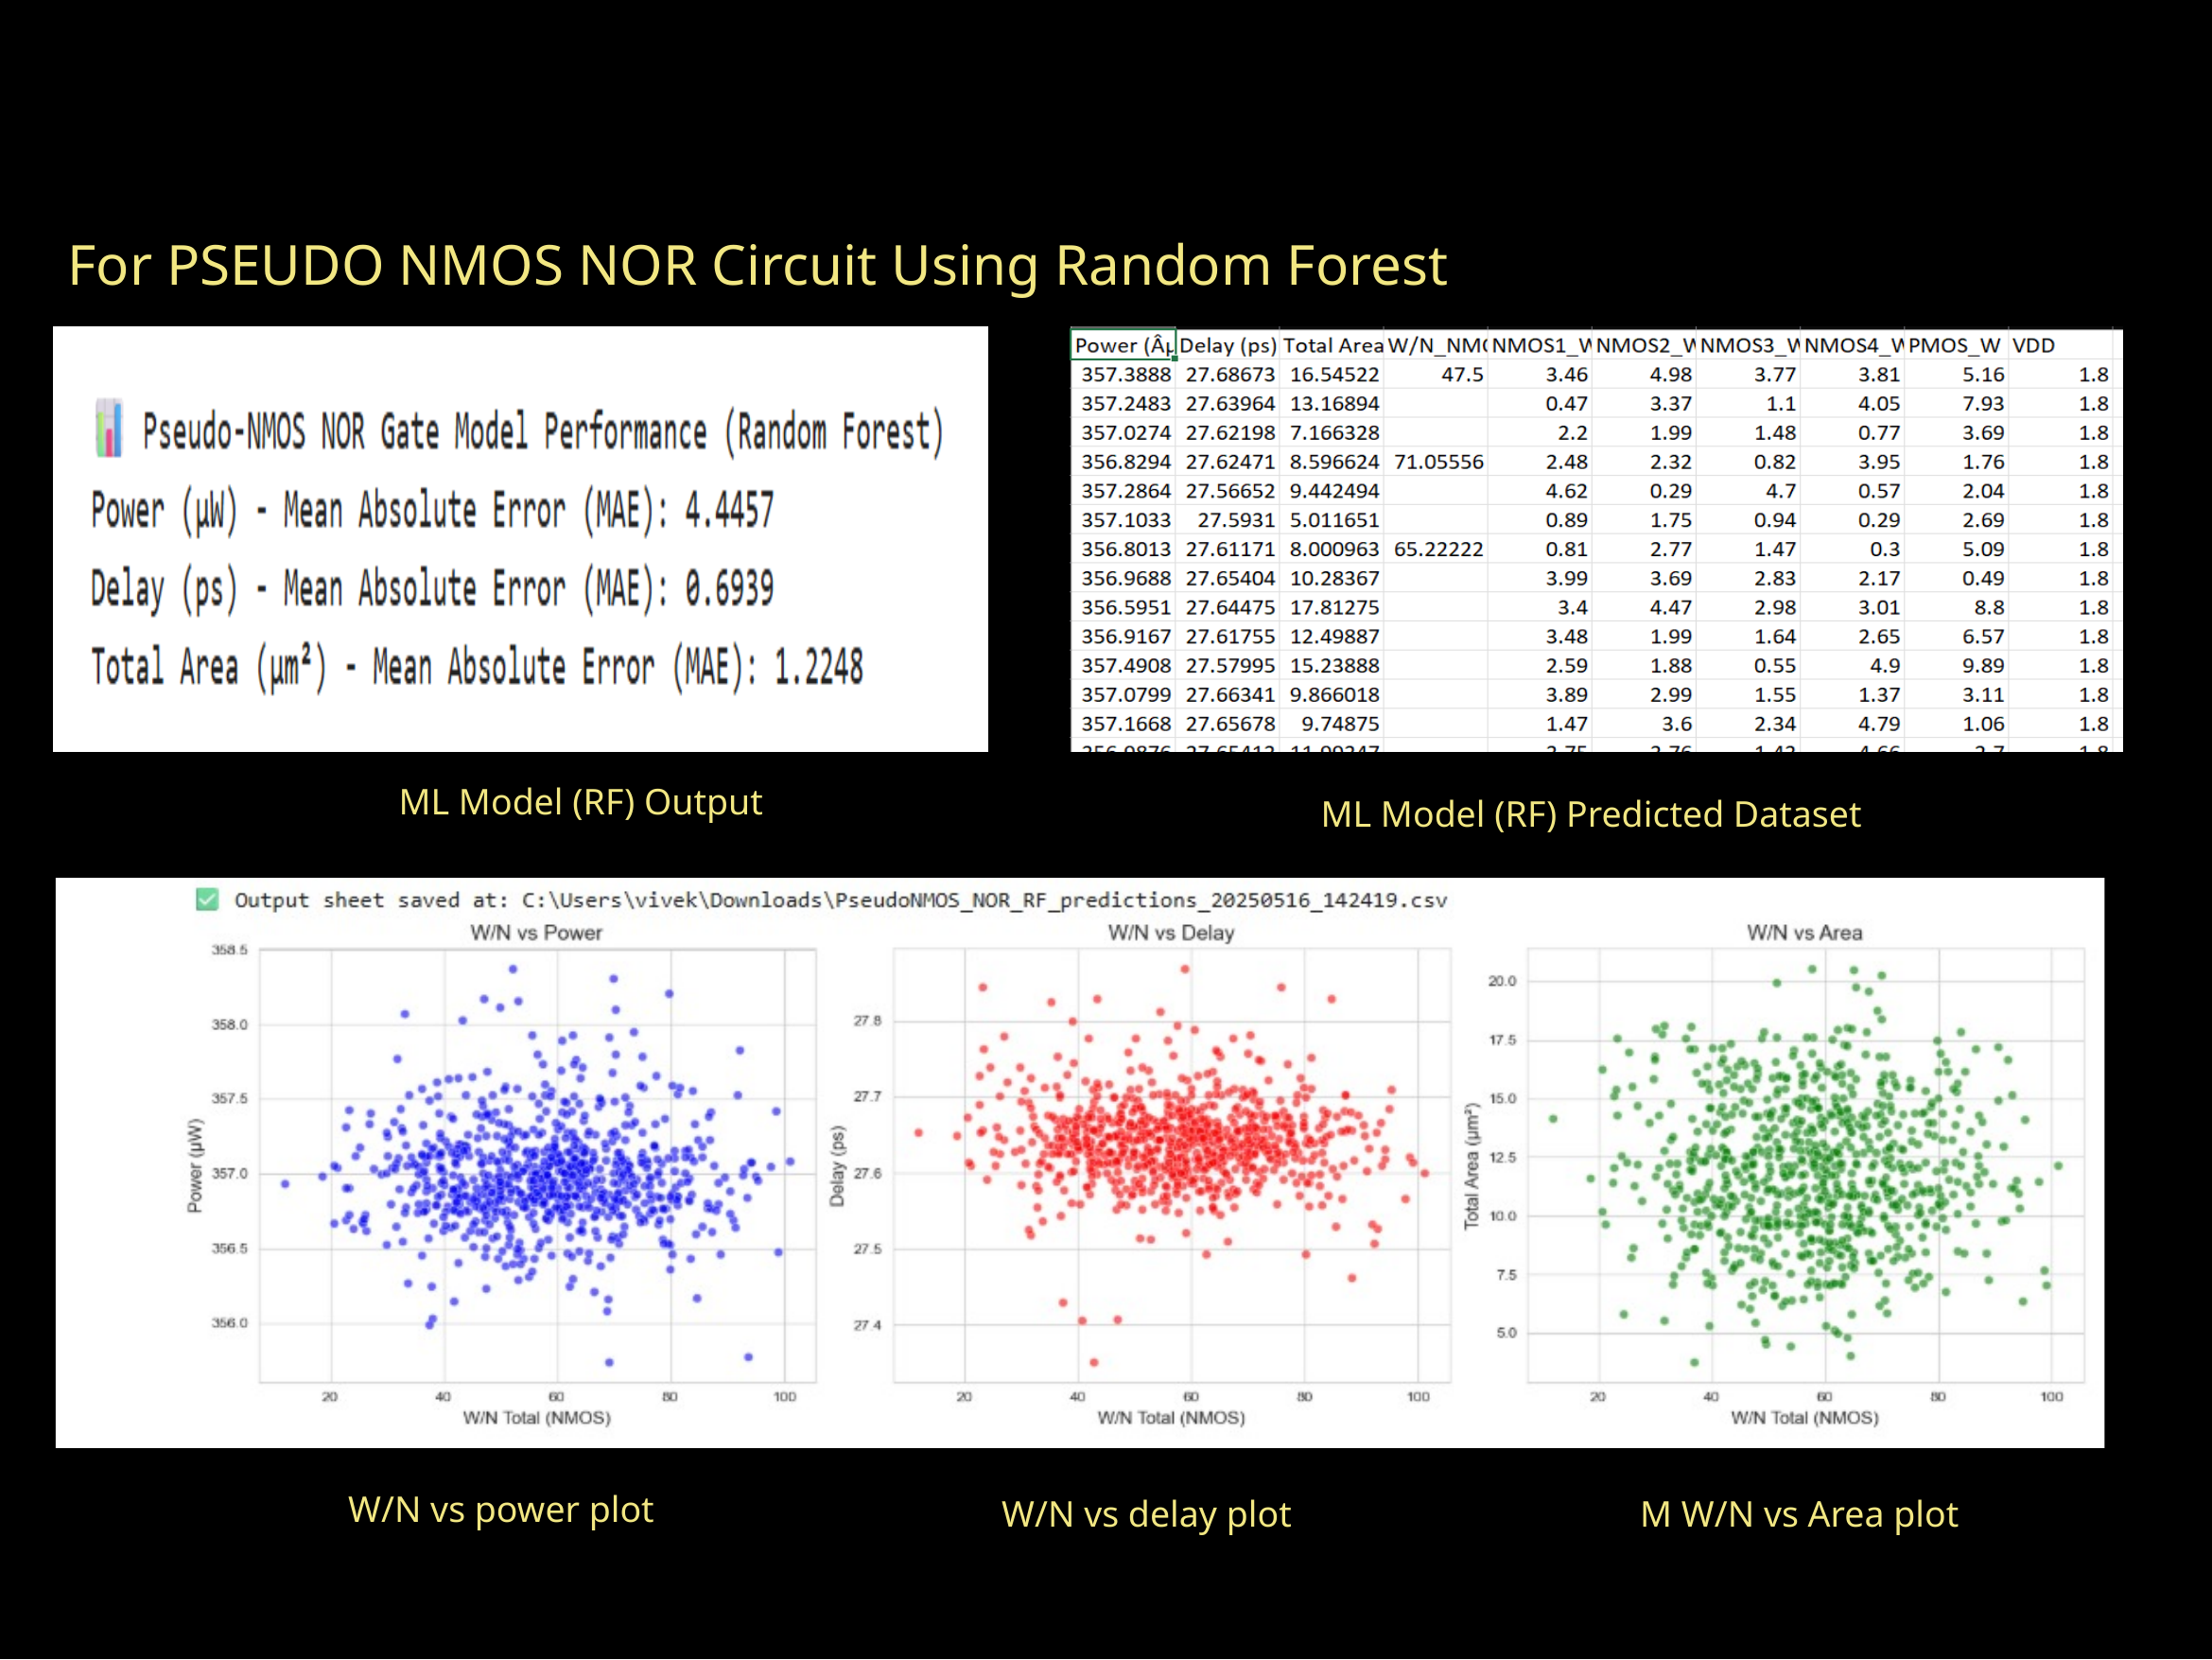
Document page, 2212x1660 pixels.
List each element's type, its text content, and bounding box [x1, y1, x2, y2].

text_box ML Model (RF) Output [384, 772, 1491, 830]
text_box M W/N vs Area plot [1626, 1484, 2111, 1542]
text_box ML Model (RF) Predicted Dataset [1306, 784, 2212, 842]
text_box W/N vs power plot [334, 1479, 858, 1536]
text_box W/N vs delay plot [987, 1484, 1472, 1542]
picture [55, 878, 2105, 1448]
picture [53, 326, 988, 752]
picture [1070, 326, 2123, 752]
text_box For PSEUDO NMOS NOR Circuit Using Random Forest [53, 183, 1718, 304]
